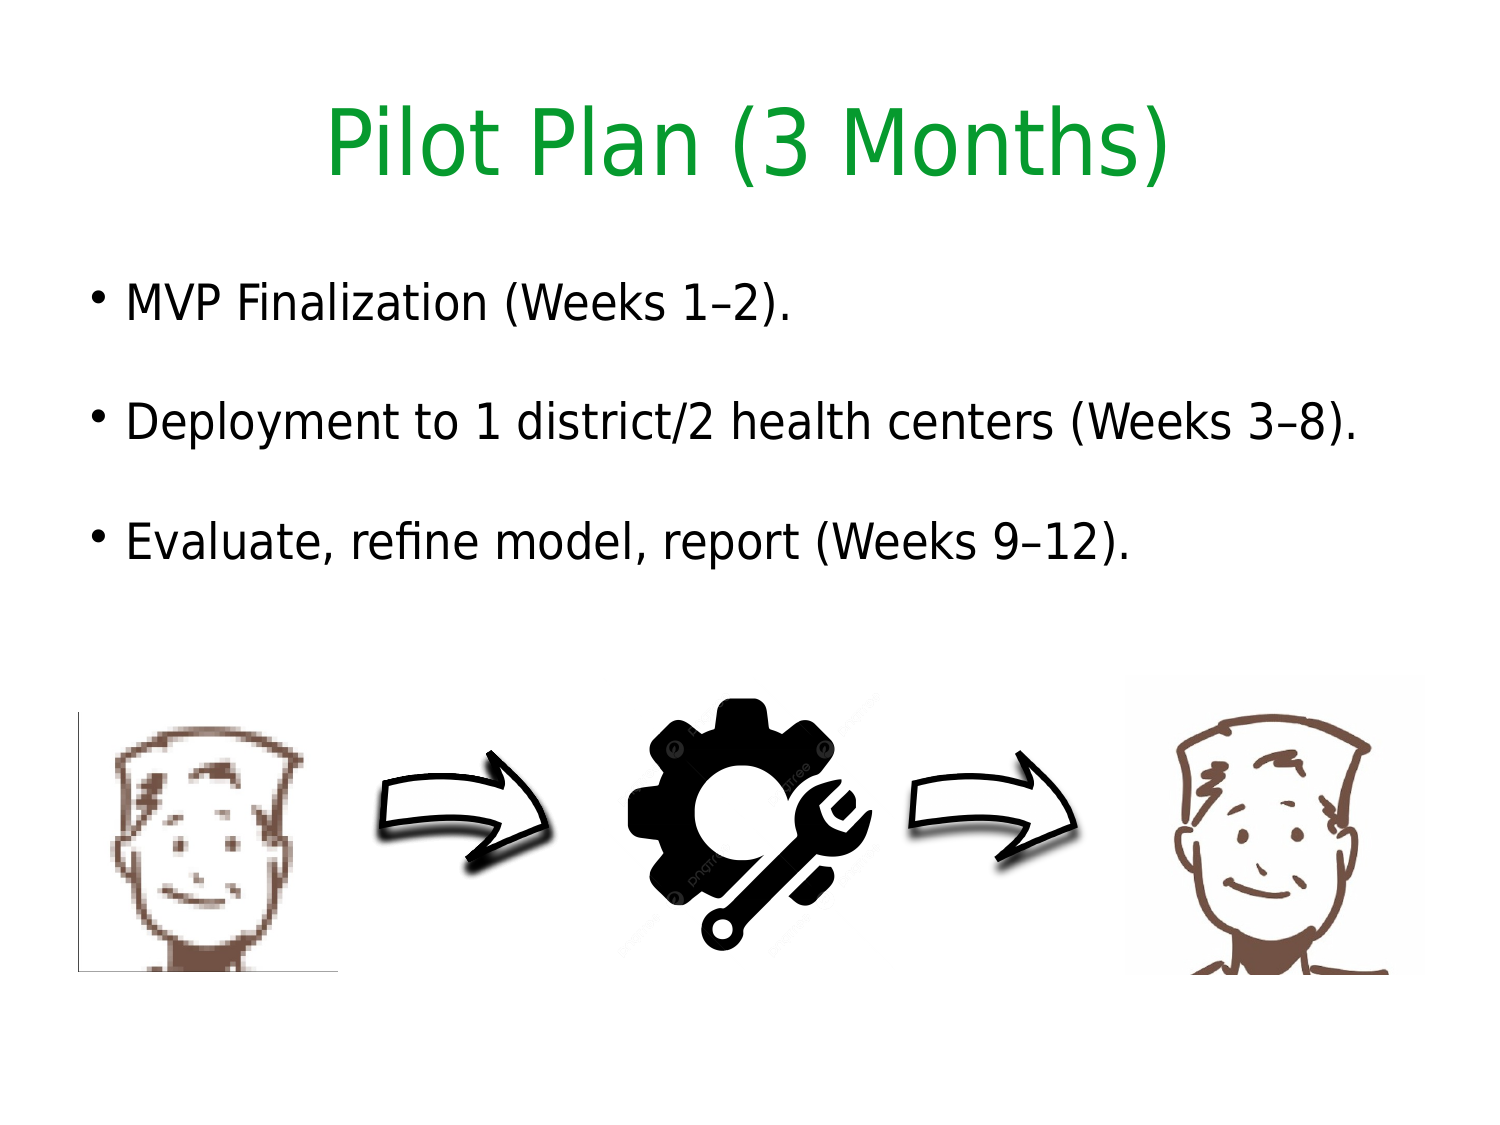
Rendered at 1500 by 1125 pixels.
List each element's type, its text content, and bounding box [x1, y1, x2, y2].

title Pilot Plan (3 Months) [75, 45, 1425, 232]
list MVP Finalization (Weeks 1–2). Deployment to 1 district/2 health centers (Weeks 3–8). Evaluate, refine model, report (Weeks 9–12). [75, 262, 1388, 617]
picture [78, 712, 338, 972]
picture [599, 674, 1088, 976]
picture [1125, 675, 1426, 976]
list [75, 637, 1425, 1113]
picture [371, 749, 560, 882]
